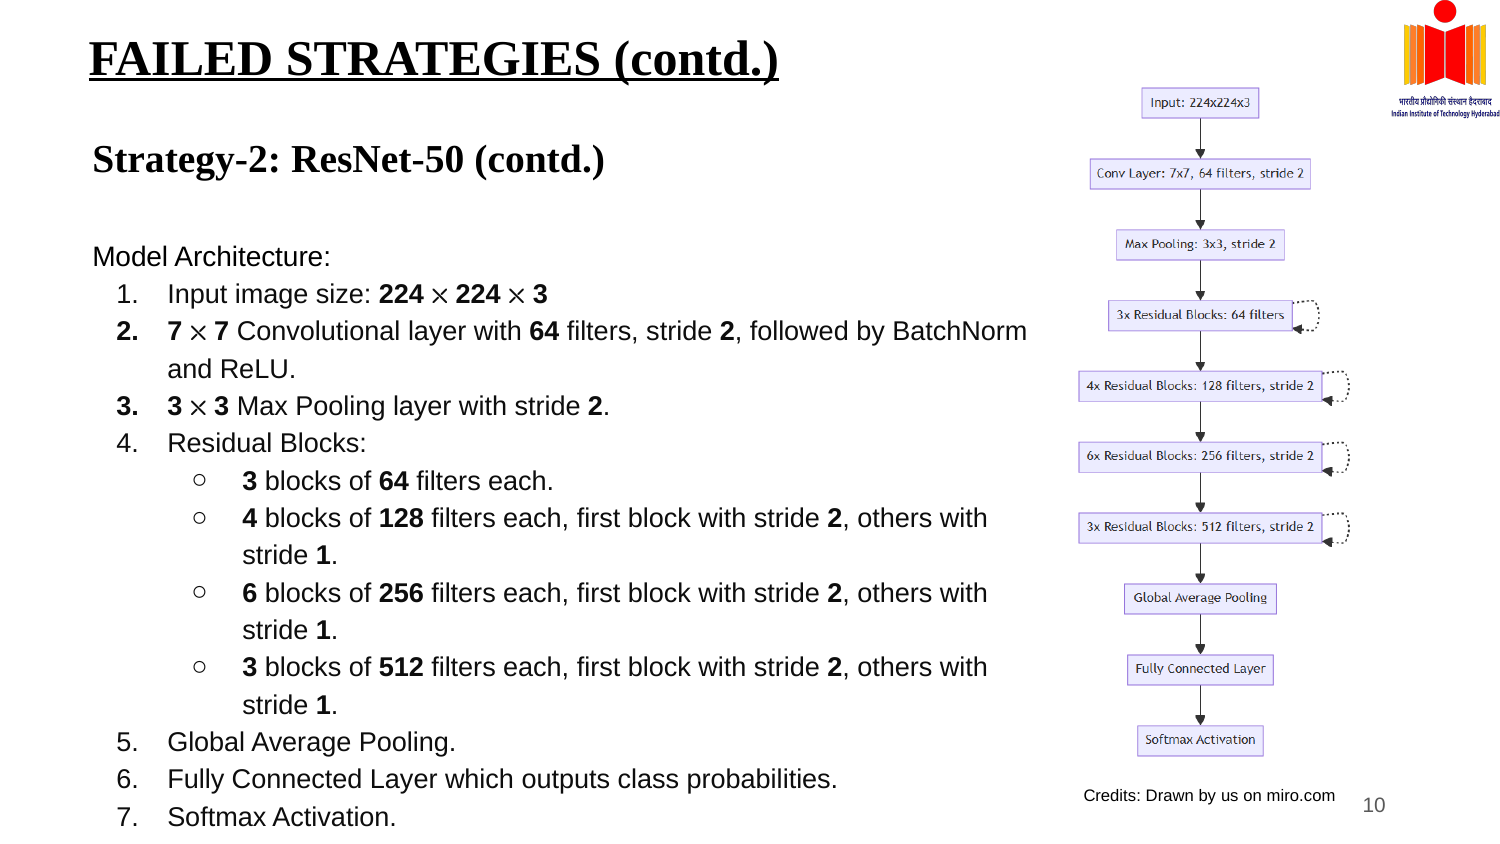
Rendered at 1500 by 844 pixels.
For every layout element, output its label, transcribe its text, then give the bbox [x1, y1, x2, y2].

text_box Strategy-2​​: ResNet-50 (contd.) [77, 118, 750, 196]
text_box Model Architecture: Input image size: 224 ⛌ 224 ⛌ 3 7 ⛌ 7 Convolutional layer with 64 filters, stride 2, followed by BatchNorm and ReLU. 3 ⛌ 3 Max Pooling layer with stride 2. Residual Blocks: 3 blocks of 64 filters each. 4 blocks of 128 filters each, first block with stride 2, others with stride 1. 6 blocks of 256 filters each, first block with stride 2, others with stride 1. 3 blocks of 512 filters each, first block with stride 2, others with stride 1. Global Average Pooling. Fully Connected Layer which outputs class probabilities. Softmax Activation. [77, 222, 1073, 844]
picture [1391, 0, 1500, 119]
slide_number Credits: Drawn by us on miro.com [1072, 772, 1378, 818]
title FAILED STRATEGIES (contd.) [77, 0, 1060, 136]
picture [1072, 81, 1356, 763]
slide_number ‹#› [1073, 782, 1397, 827]
